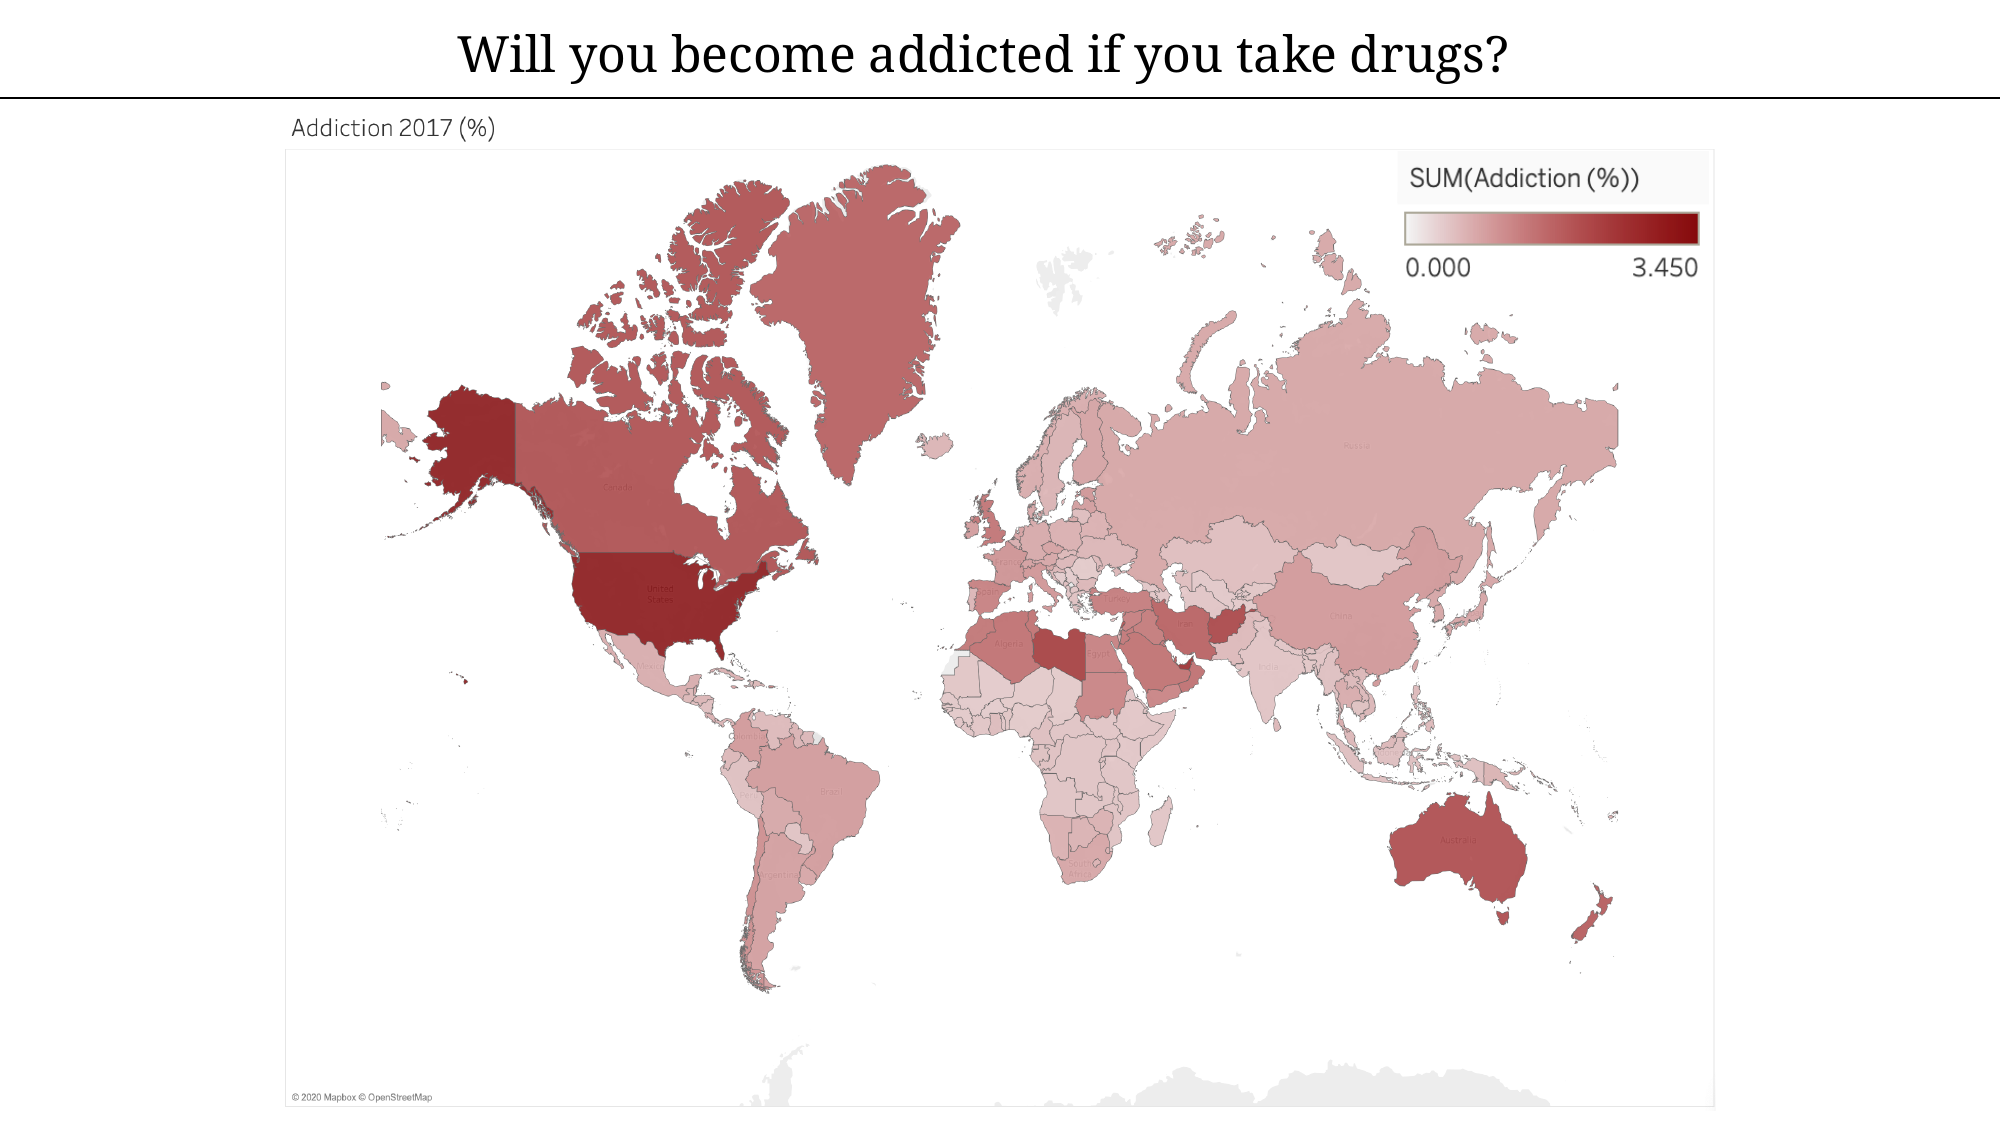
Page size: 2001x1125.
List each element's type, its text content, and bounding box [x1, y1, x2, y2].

text_box Will you become addicted if you take drugs? [442, 14, 1525, 90]
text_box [284, 104, 1716, 1111]
